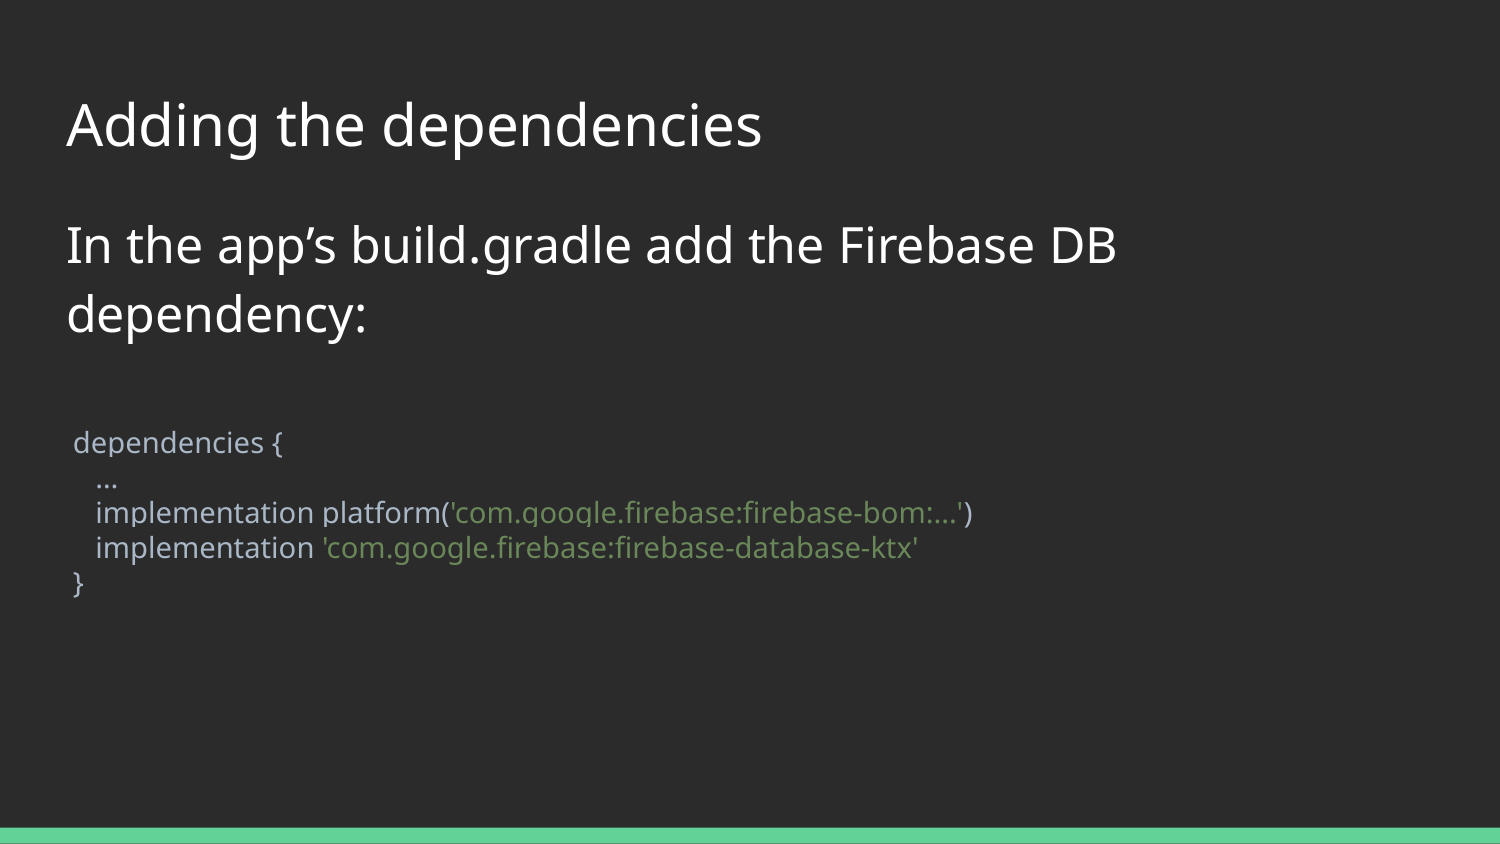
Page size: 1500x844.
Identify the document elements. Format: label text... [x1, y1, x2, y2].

text_box dependencies { … implementation platform('com.google.firebase:firebase-bom:...') implementation 'com.google.firebase:firebase-database-ktx' } [57, 346, 1443, 712]
list In the app’s build.gradle add the Firebase DB dependency: [51, 189, 1449, 316]
title Adding the dependencies [51, 72, 1449, 167]
